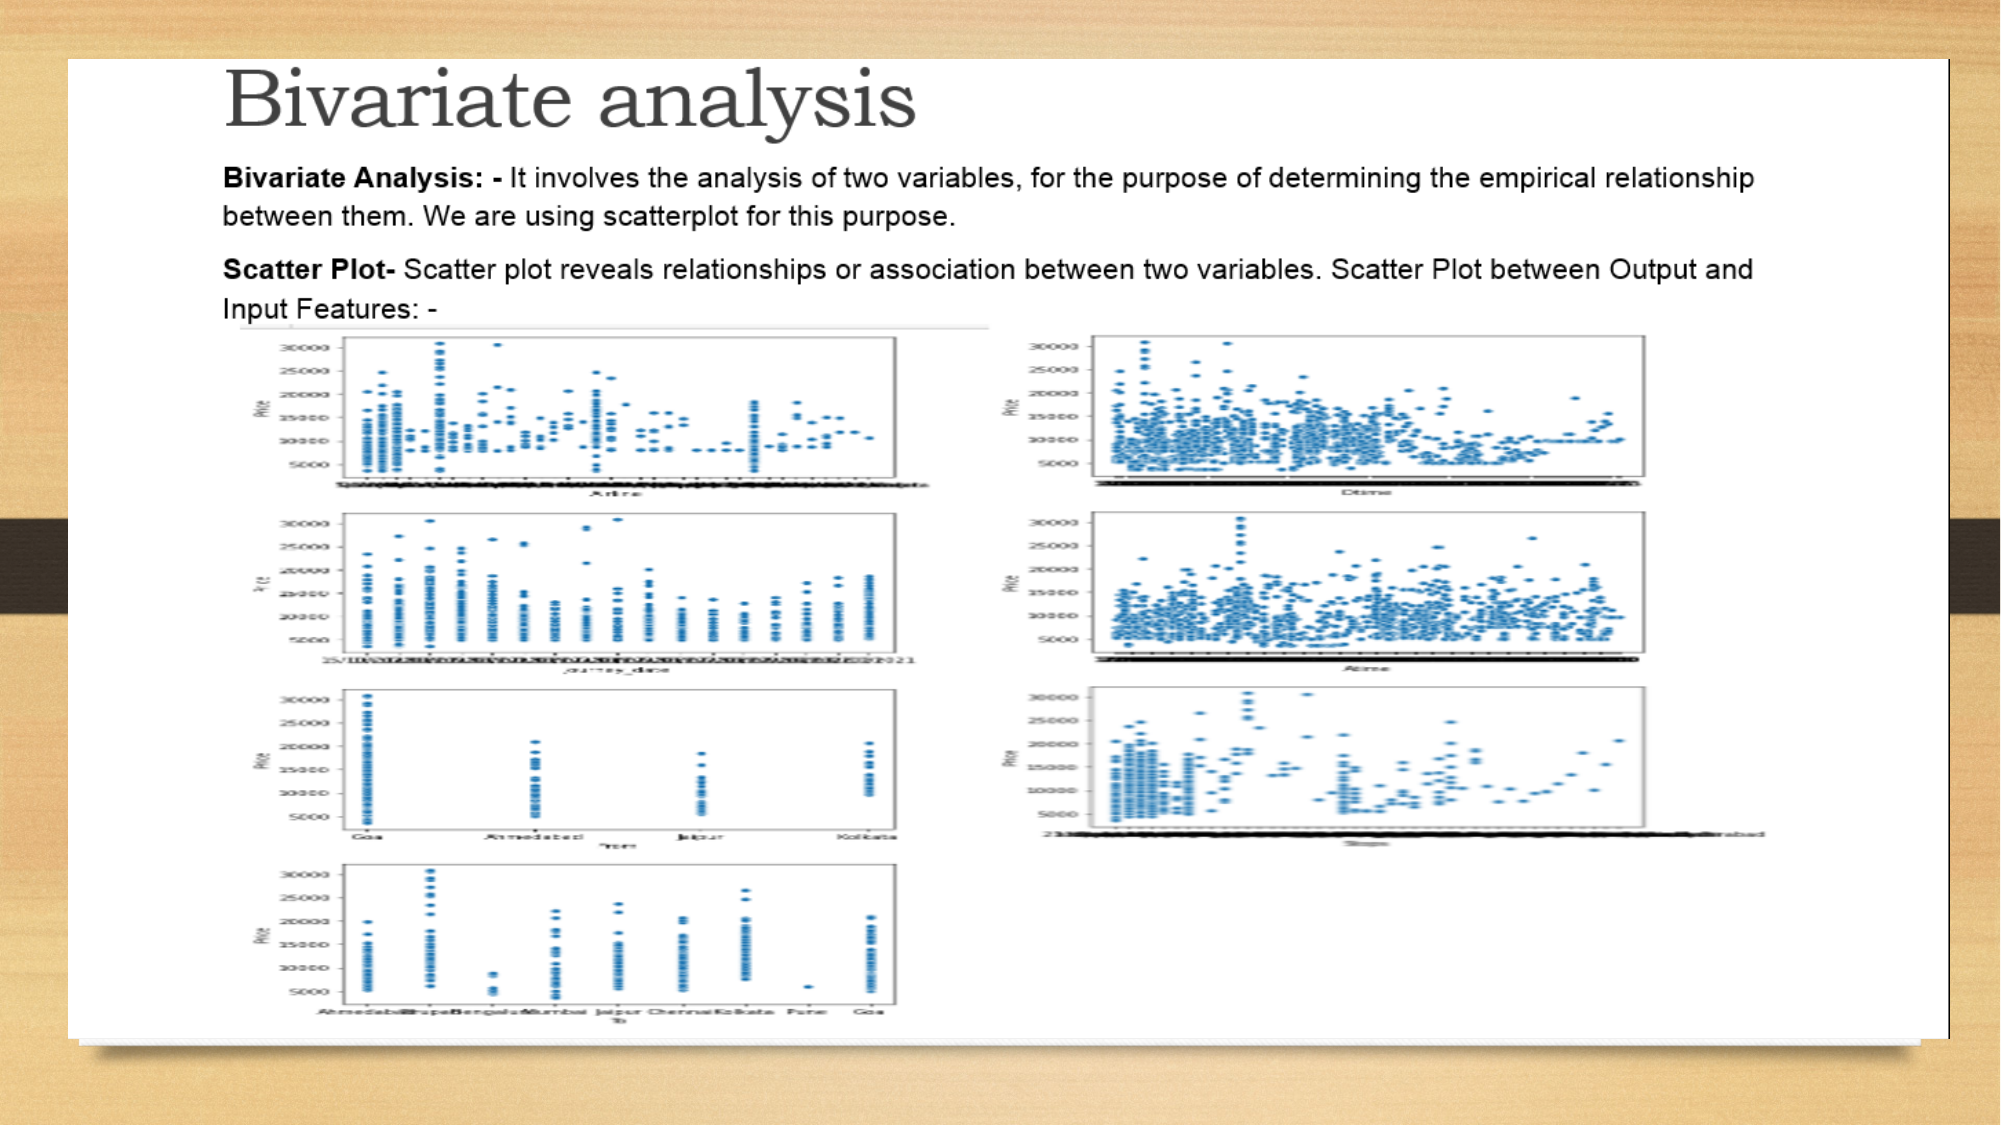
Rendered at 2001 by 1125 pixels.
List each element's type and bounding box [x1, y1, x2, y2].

list [67, 59, 1951, 1039]
picture [0, 0, 2001, 1125]
